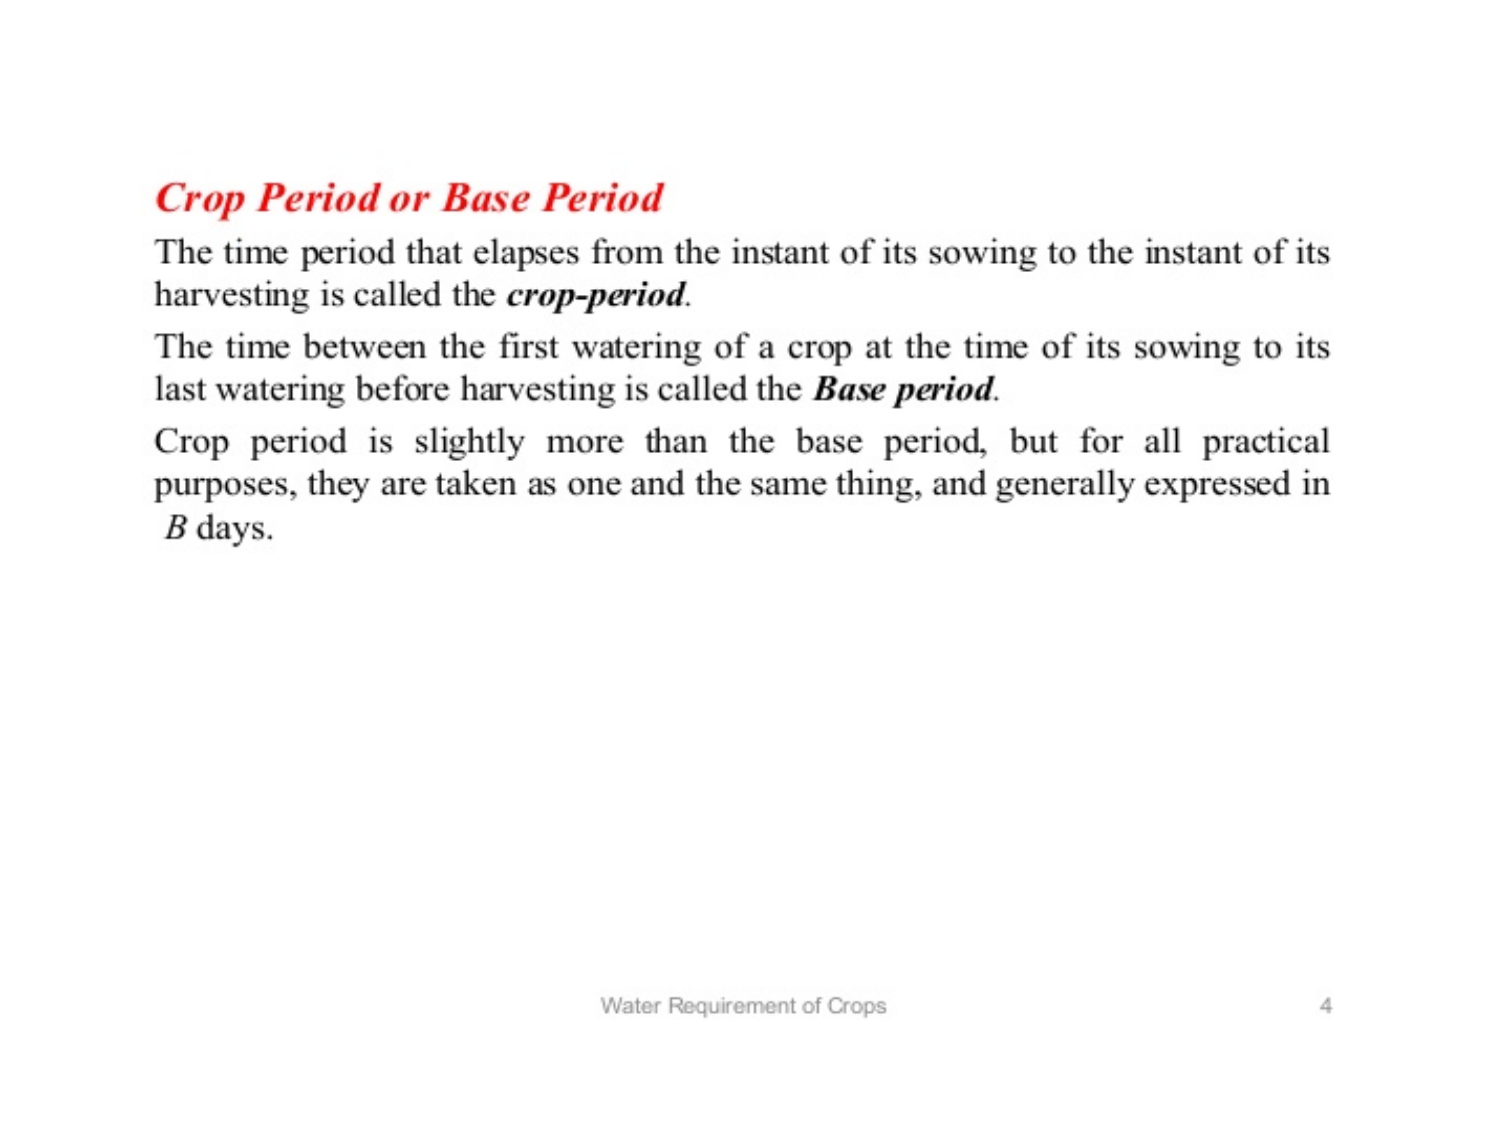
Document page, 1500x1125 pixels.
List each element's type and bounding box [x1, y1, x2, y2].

list [74, 87, 1413, 1051]
